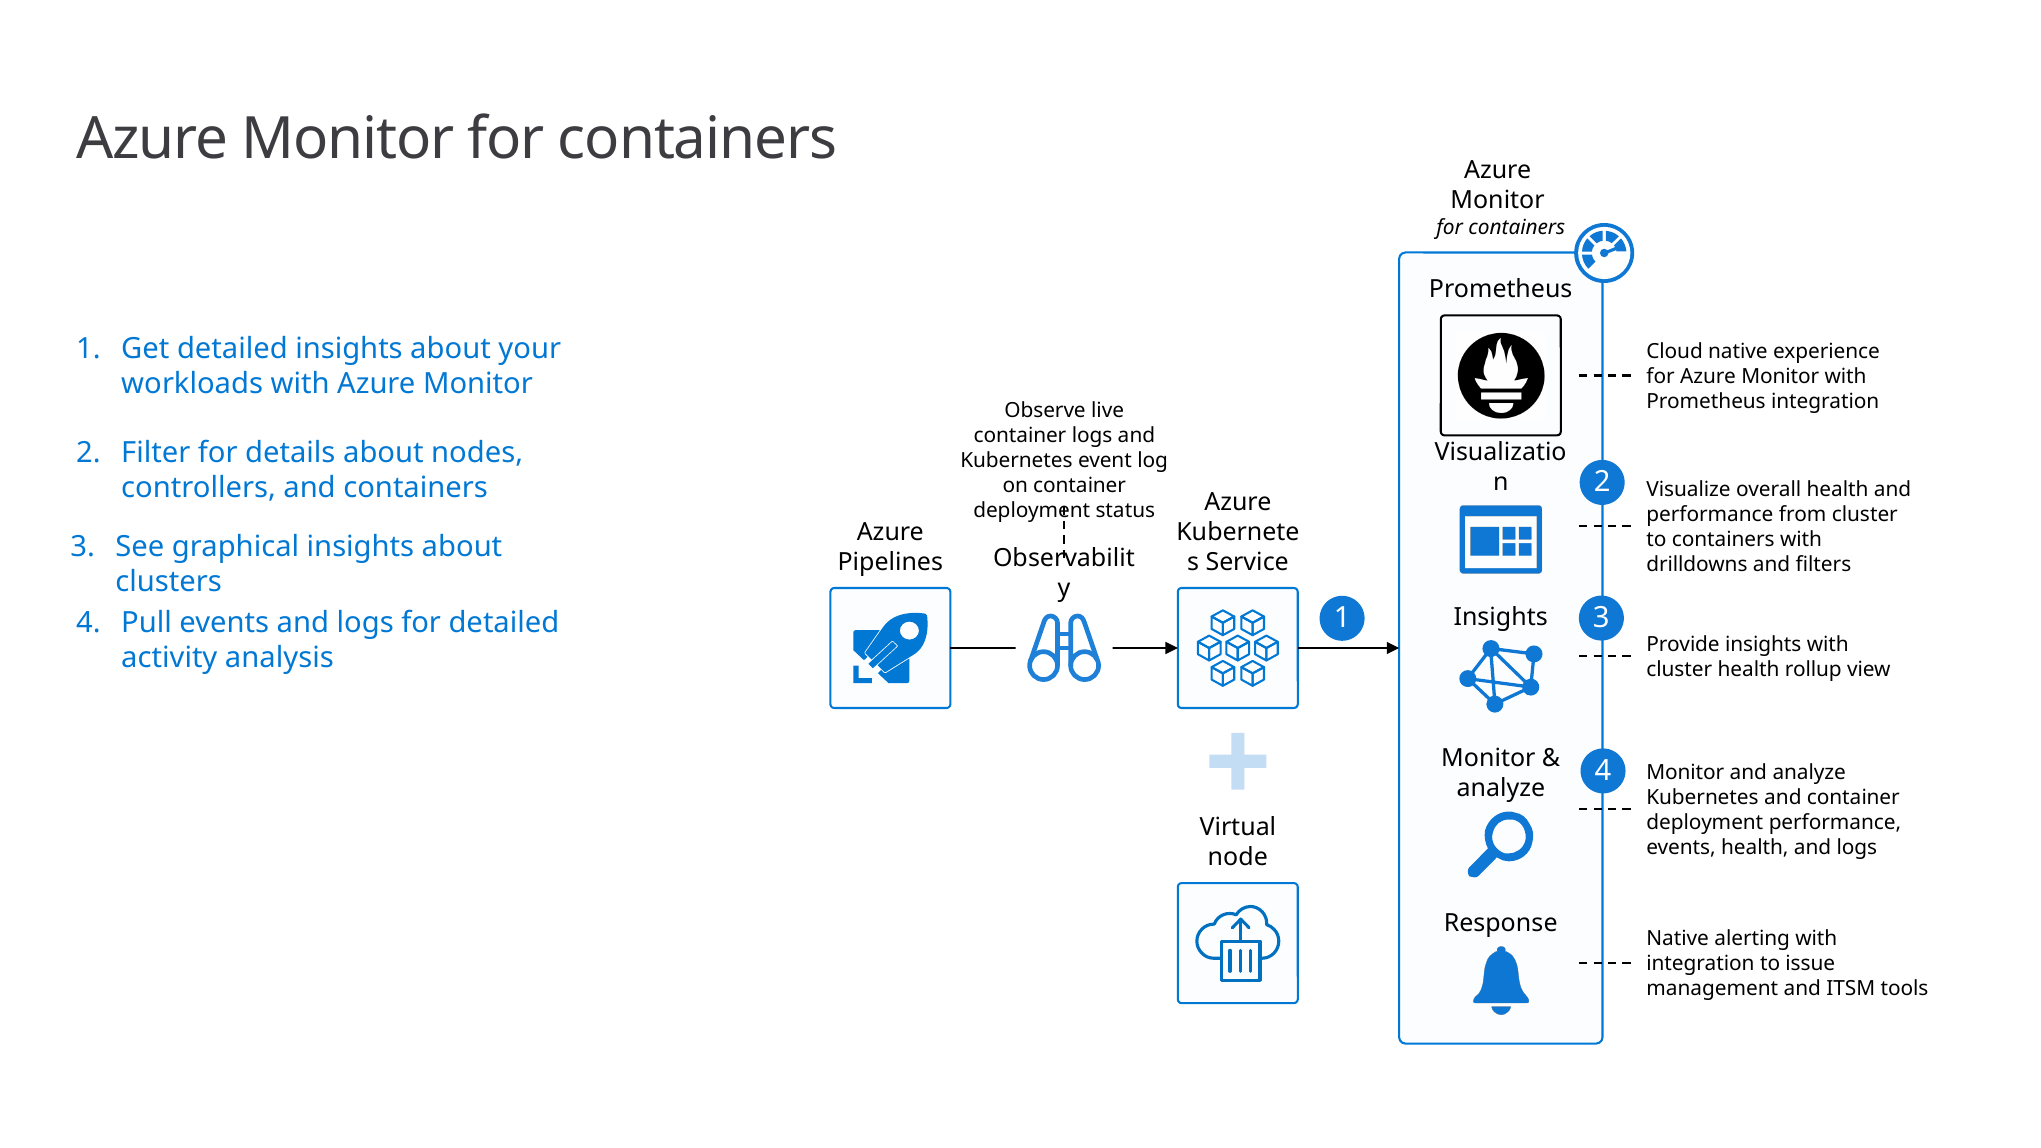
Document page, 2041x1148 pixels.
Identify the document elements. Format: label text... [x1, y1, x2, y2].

text_box See graphical insights about clusters [70, 527, 617, 598]
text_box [1427, 599, 1575, 713]
text_box Filter for details about nodes, controllers, and containers [76, 432, 622, 503]
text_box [1177, 809, 1299, 1004]
text_box Azure Monitor for containers [1410, 153, 1591, 239]
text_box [1171, 484, 1304, 709]
text_box 4 [1579, 747, 1627, 795]
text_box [824, 514, 957, 709]
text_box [1427, 740, 1575, 878]
text_box Native alerting with integration to issue management and ITSM tools [1631, 916, 1951, 1008]
text_box Observe live container logs and Kubernetes event log on container deployment status [940, 388, 1188, 529]
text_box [1427, 905, 1575, 1020]
text_box Cloud native experience for Azure Monitor with Prometheus integration [1631, 329, 1928, 421]
text_box Azure Monitor for containers [76, 103, 2011, 171]
text_box Visualize overall health and performance from cluster to containers with drilldowns and filters [1631, 467, 1934, 584]
text_box Monitor and analyze Kubernetes and container deployment performance, events, health, and logs [1631, 750, 1928, 867]
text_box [1427, 465, 1575, 588]
text_box Get detailed insights about your workloads with Azure Monitor [76, 329, 622, 400]
text_box [1209, 732, 1267, 790]
text_box Provide insights with cluster health rollup view [1631, 623, 1913, 689]
text_box 2 [1578, 459, 1626, 506]
text_box 1 [1318, 595, 1366, 642]
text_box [1427, 272, 1575, 436]
text_box [1398, 251, 1604, 1045]
text_box Pull events and logs for detailed activity analysis [76, 603, 622, 674]
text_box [1573, 222, 1635, 284]
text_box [990, 570, 1138, 697]
text_box 3 [1578, 594, 1625, 642]
